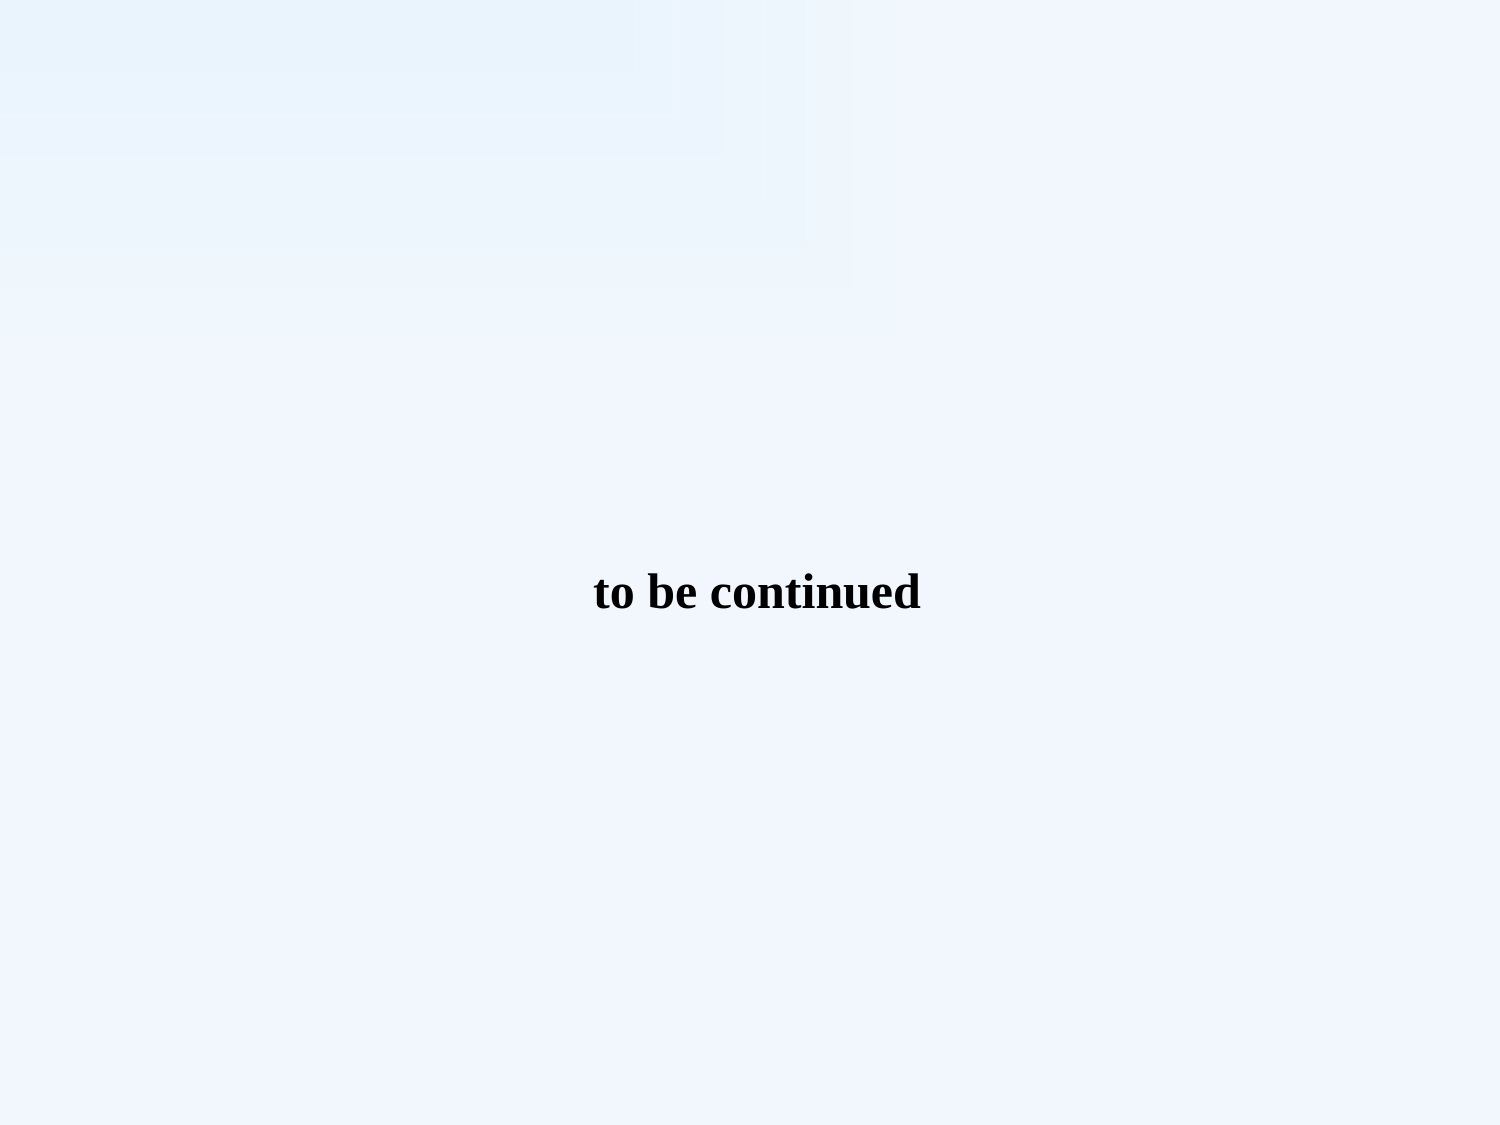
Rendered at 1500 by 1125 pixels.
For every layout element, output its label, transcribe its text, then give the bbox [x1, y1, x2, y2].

text_box to be continued [100, 550, 1414, 626]
